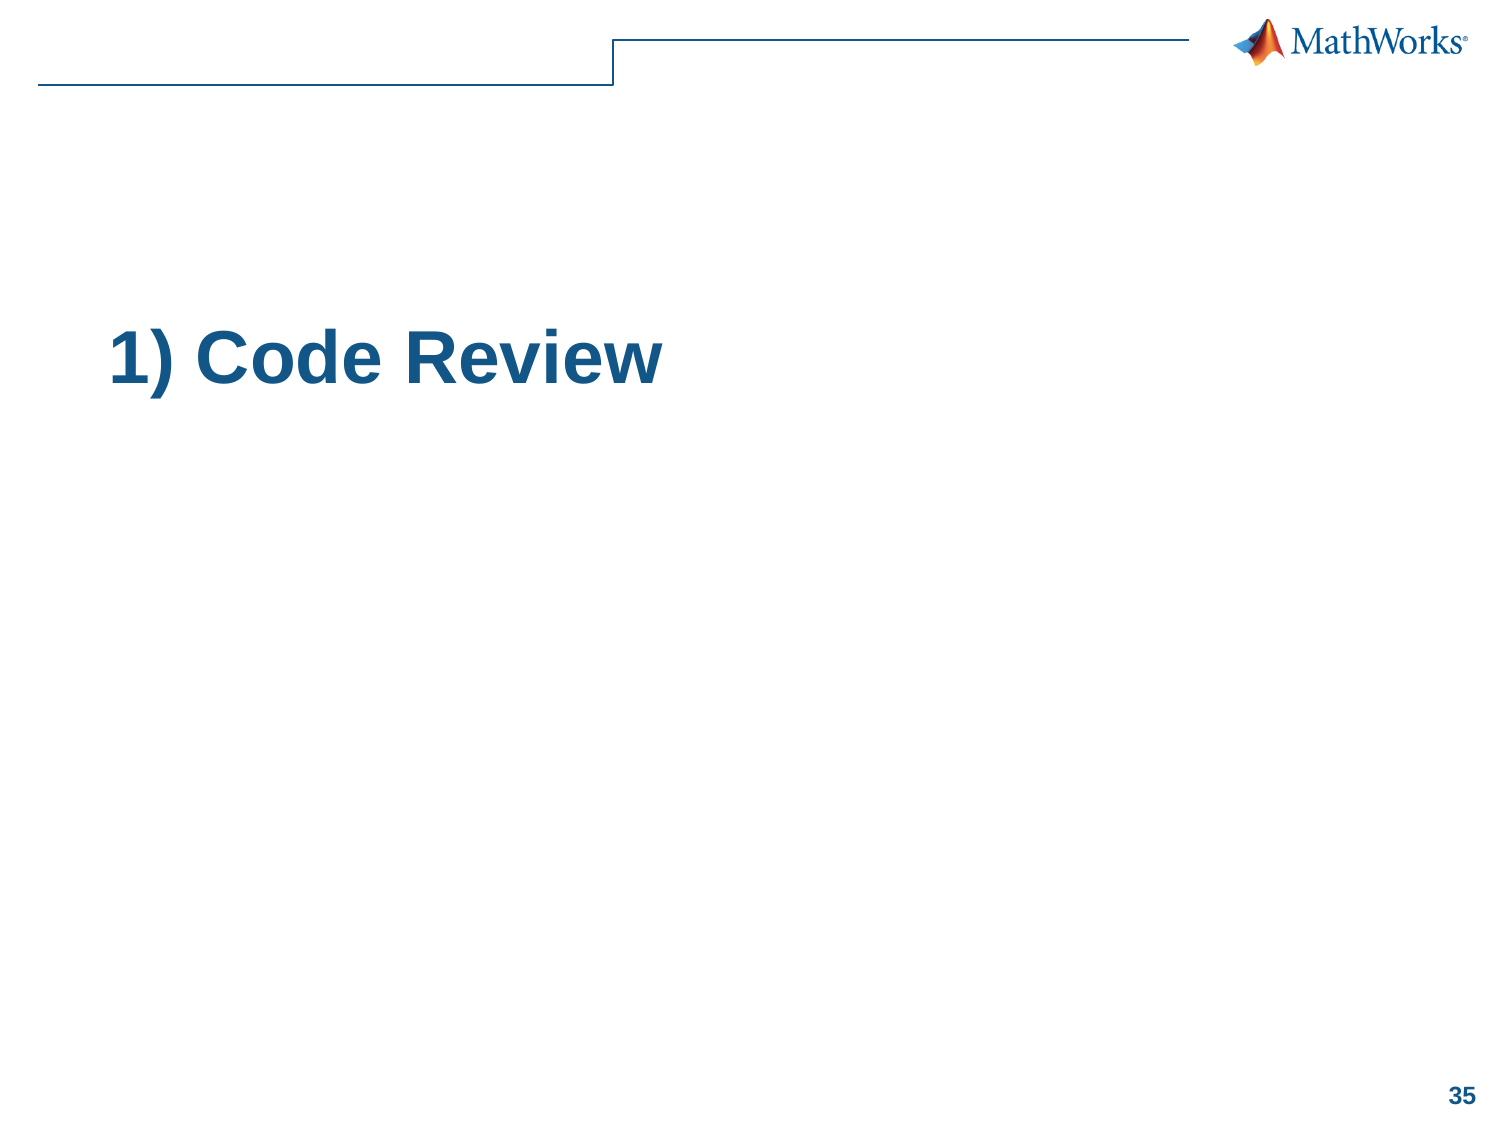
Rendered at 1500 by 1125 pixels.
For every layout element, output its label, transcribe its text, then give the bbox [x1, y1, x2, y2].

title 1) Code Review [93, 300, 1433, 468]
picture [1226, 7, 1483, 78]
